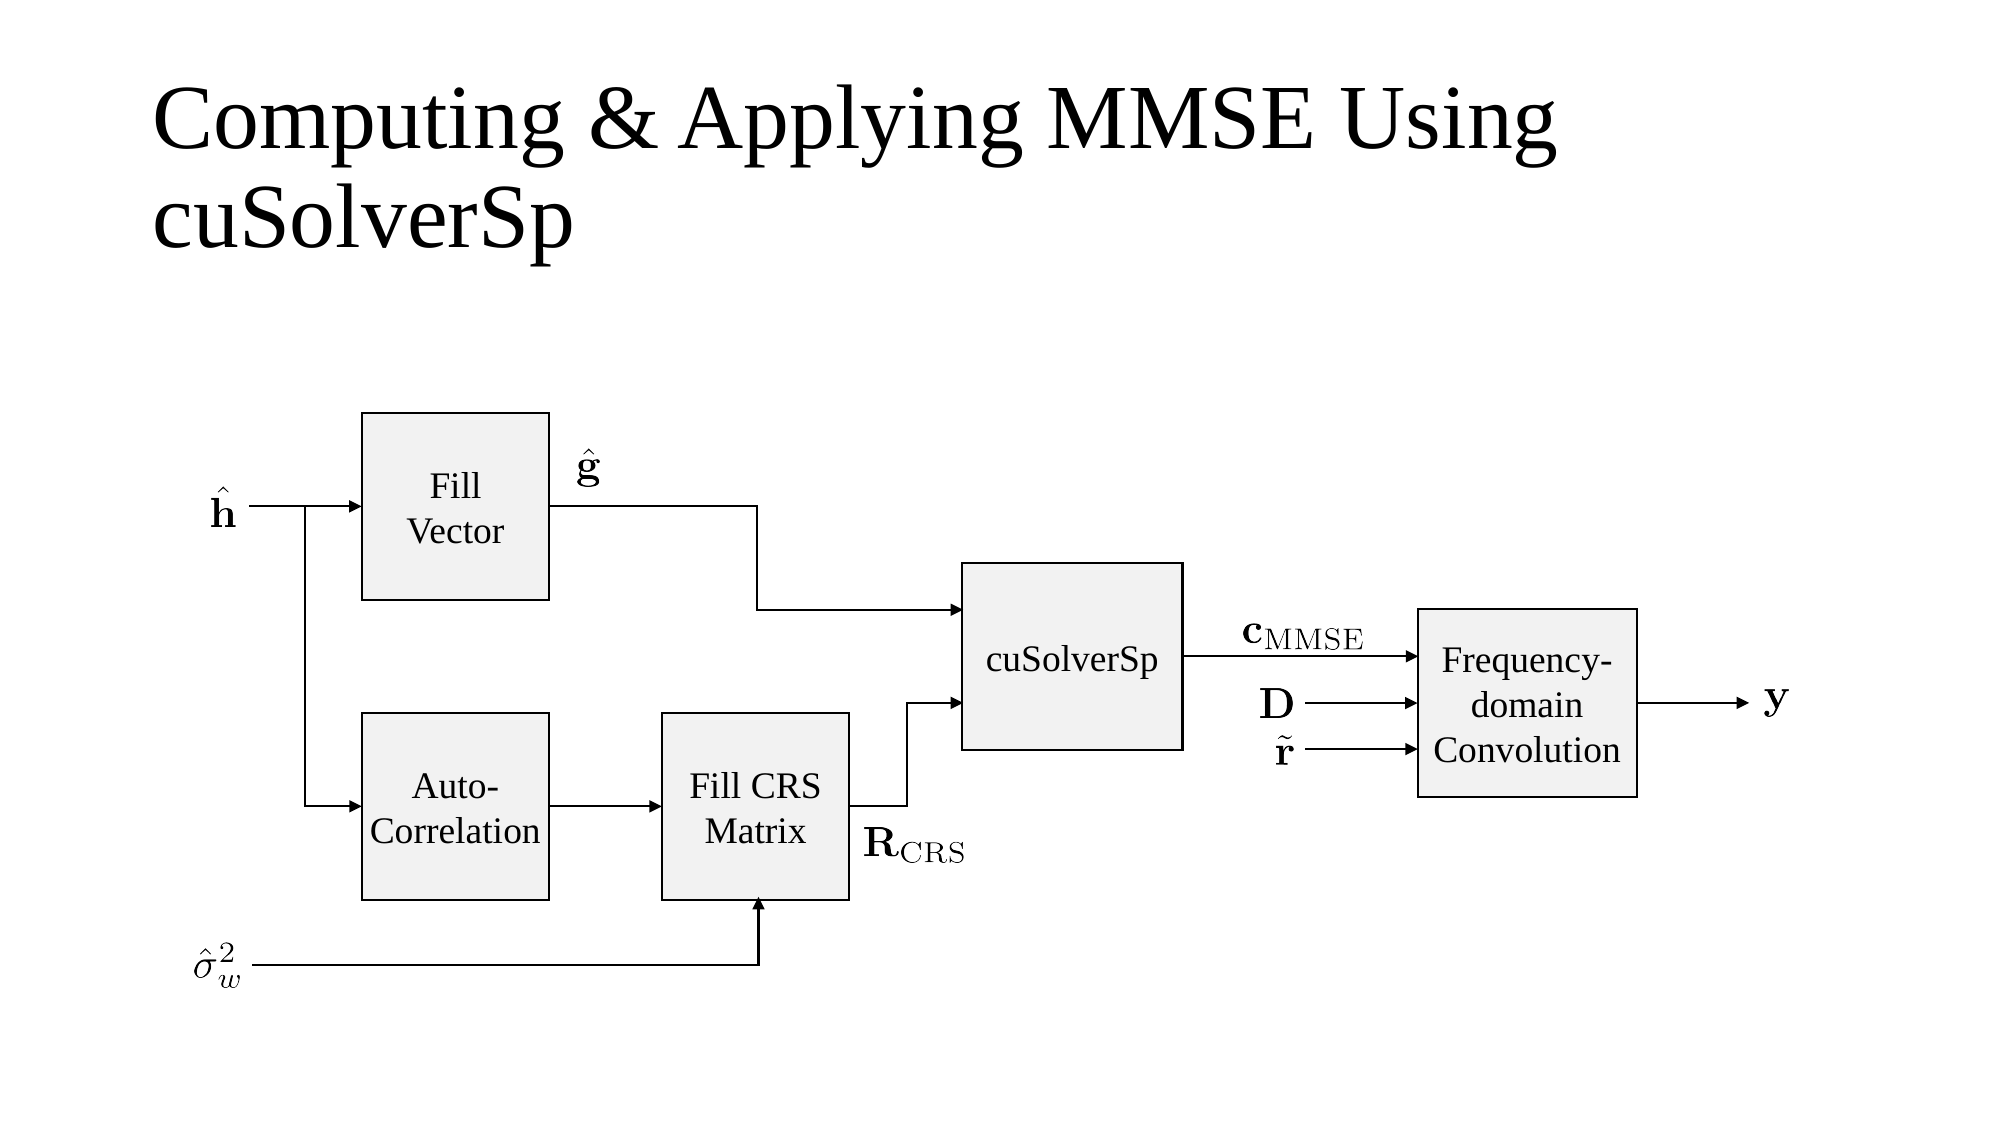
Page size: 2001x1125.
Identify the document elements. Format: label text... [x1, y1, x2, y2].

text_box Frequency-domain Convolution [1417, 608, 1638, 798]
text_box Fill CRS Matrix [661, 712, 850, 901]
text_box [252, 896, 759, 965]
picture [194, 942, 240, 988]
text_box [849, 702, 964, 807]
text_box [1417, 700, 1514, 797]
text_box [549, 506, 964, 610]
text_box cuSolverSp [1057, 562, 1184, 751]
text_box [249, 506, 362, 807]
text_box [962, 562, 1059, 658]
picture [577, 448, 600, 487]
picture [1764, 689, 1789, 717]
text_box [362, 712, 550, 753]
picture [211, 486, 236, 527]
text_box [961, 655, 1057, 751]
title Computing & Applying MMSE Using cuSolverSp [137, 59, 1863, 278]
picture [1243, 623, 1363, 650]
text_box [1417, 608, 1514, 700]
text_box [361, 859, 550, 896]
text_box Fill Vector [361, 412, 550, 601]
text_box Auto- Correlation [354, 753, 556, 859]
picture [1260, 688, 1293, 718]
picture [1276, 735, 1294, 765]
picture [864, 827, 964, 863]
